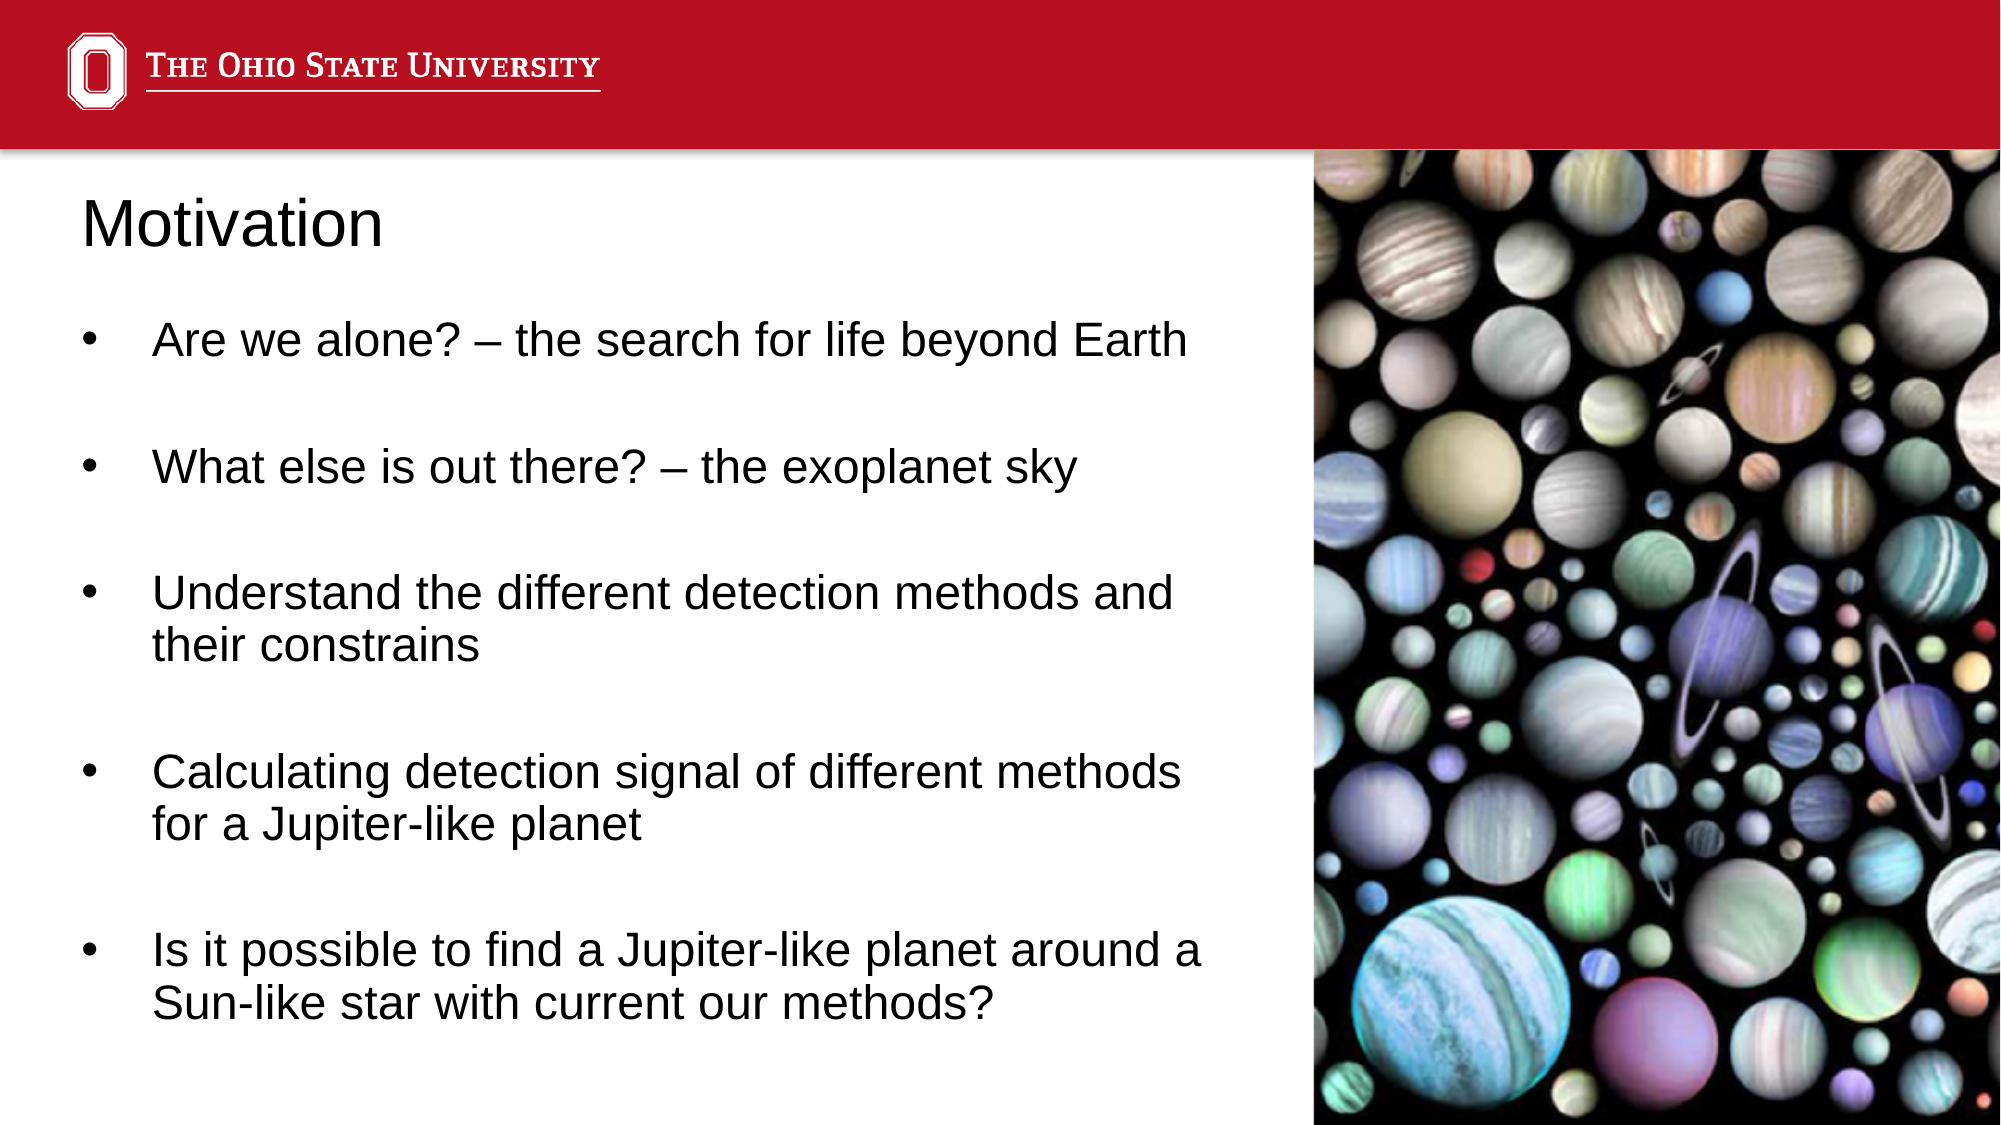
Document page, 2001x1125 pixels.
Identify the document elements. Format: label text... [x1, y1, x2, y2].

picture [1168, 150, 2000, 1125]
picture [67, 32, 601, 110]
text_box Are we alone? – the search for life beyond Earth What else is out there? – the exoplanet sky Understand the different detection methods and their constrains Calculating detection signal of different methods for a Jupiter-like planet Is it possible to find a Jupiter-like planet around a Sun-like star with current our methods? [66, 307, 1248, 1050]
title Motivation [66, 172, 1064, 361]
